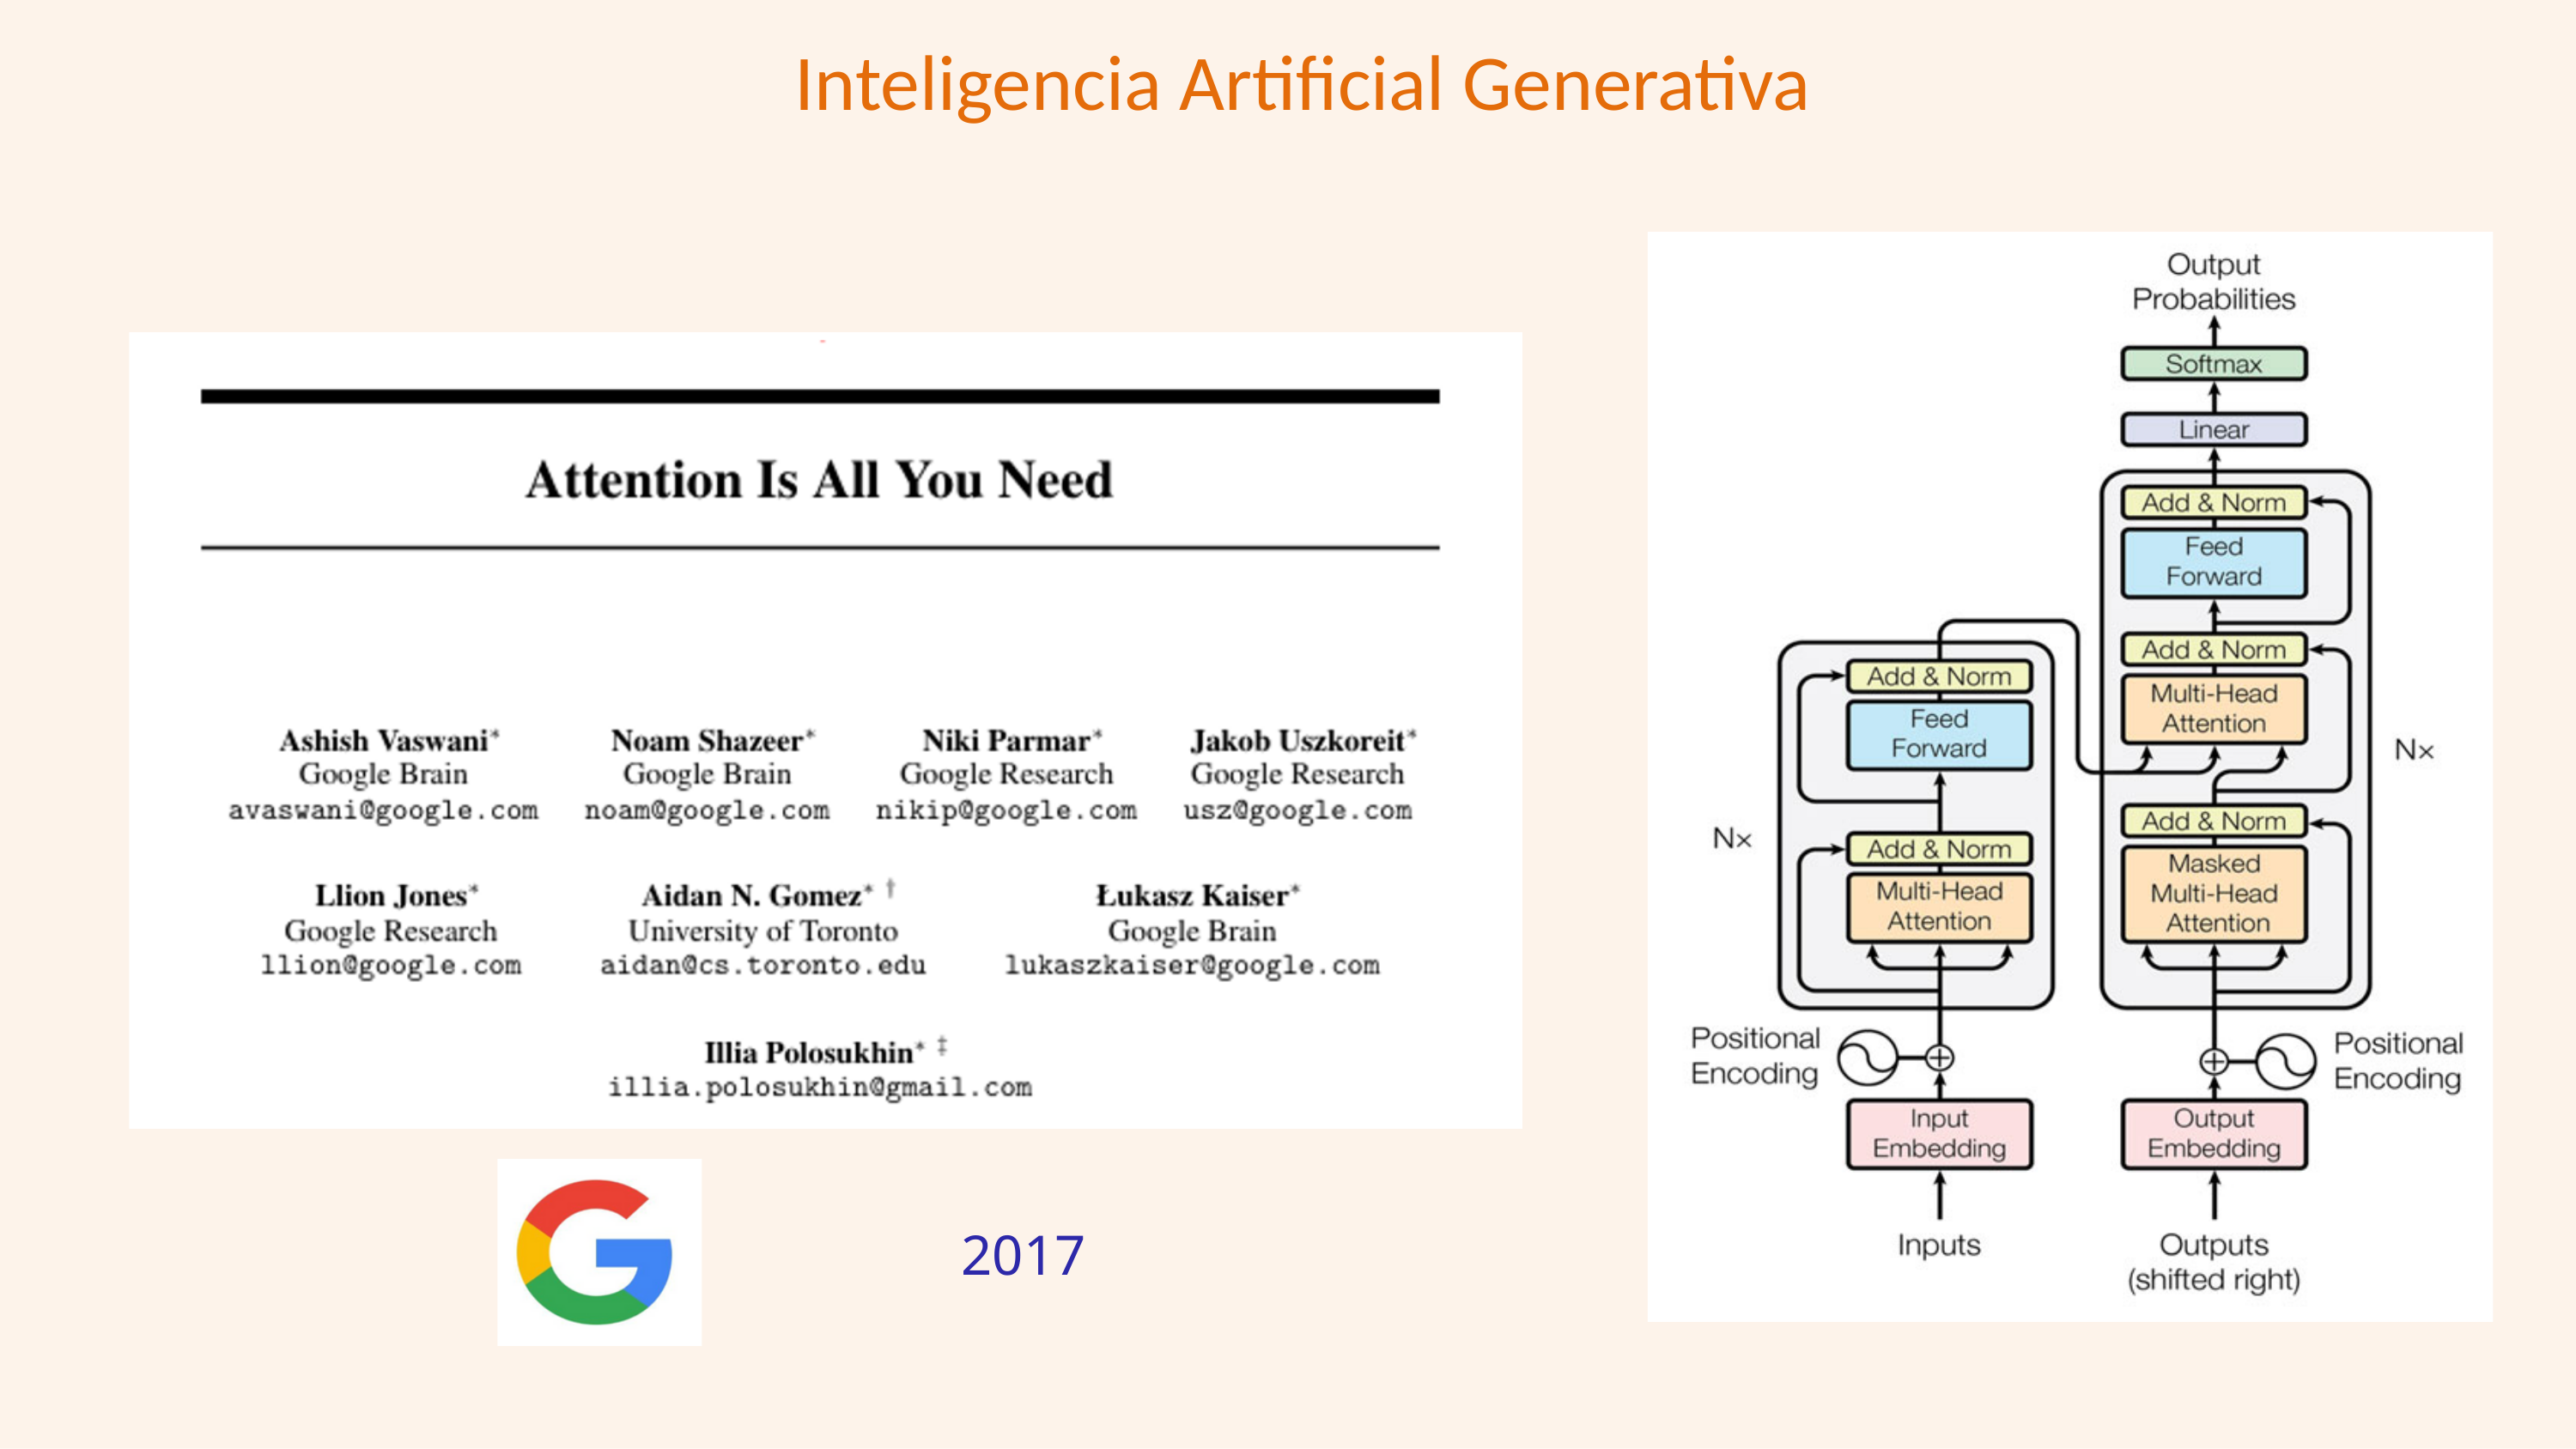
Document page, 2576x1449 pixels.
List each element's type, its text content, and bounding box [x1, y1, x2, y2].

text_box Inteligencia Artificial Generativa [654, 45, 1953, 126]
text_box 2017 [921, 1222, 1126, 1287]
text_box [497, 1159, 702, 1346]
text_box [1647, 232, 2494, 1322]
text_box [129, 332, 1522, 1129]
